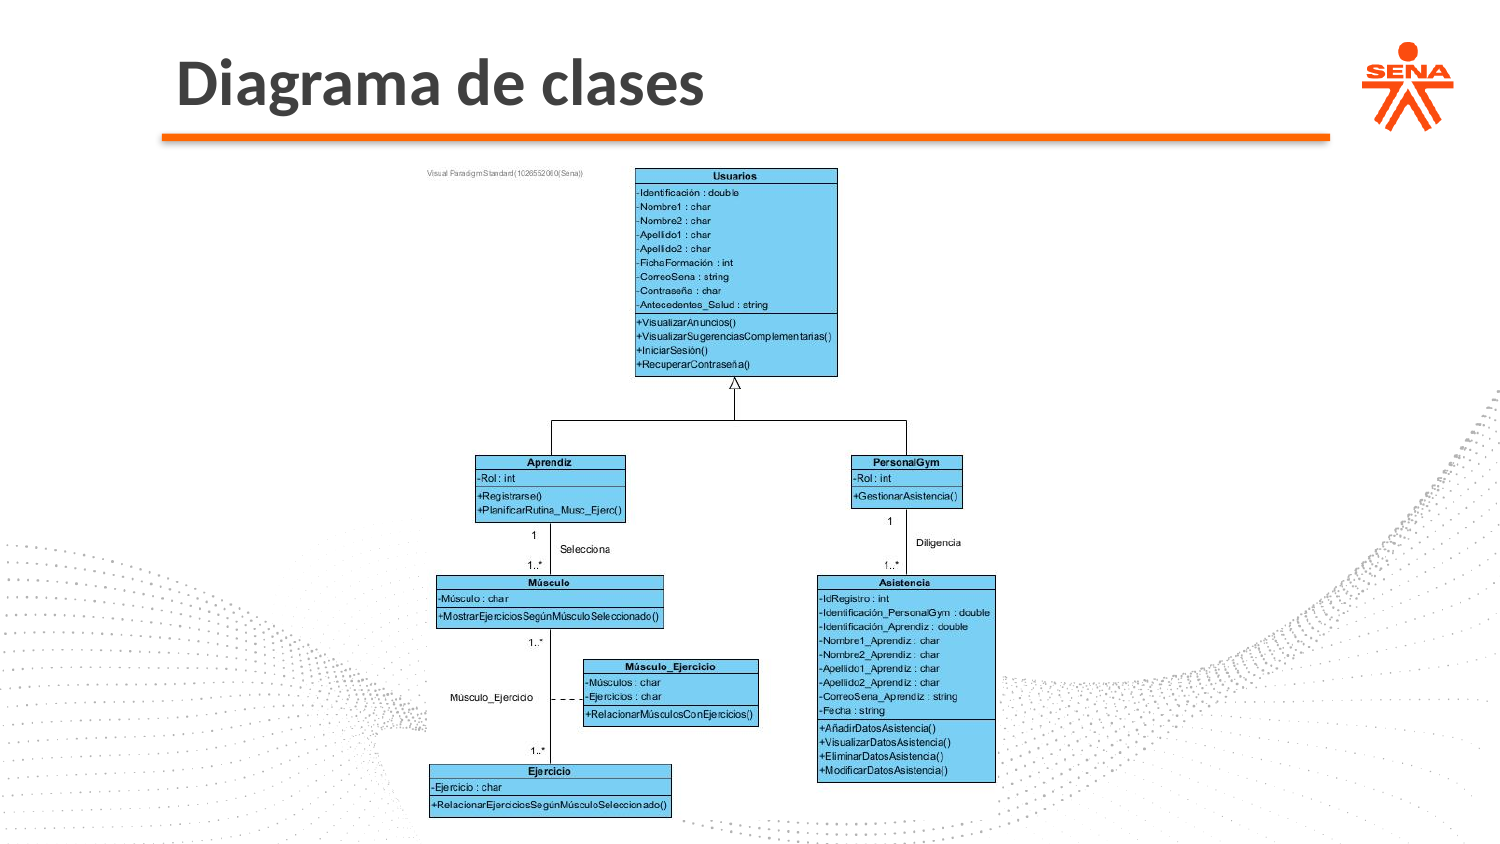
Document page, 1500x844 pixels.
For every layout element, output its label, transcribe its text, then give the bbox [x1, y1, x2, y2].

picture [0, 0, 1500, 844]
text_box Diagrama de clases [161, 31, 1331, 127]
text_box [161, 133, 1331, 142]
